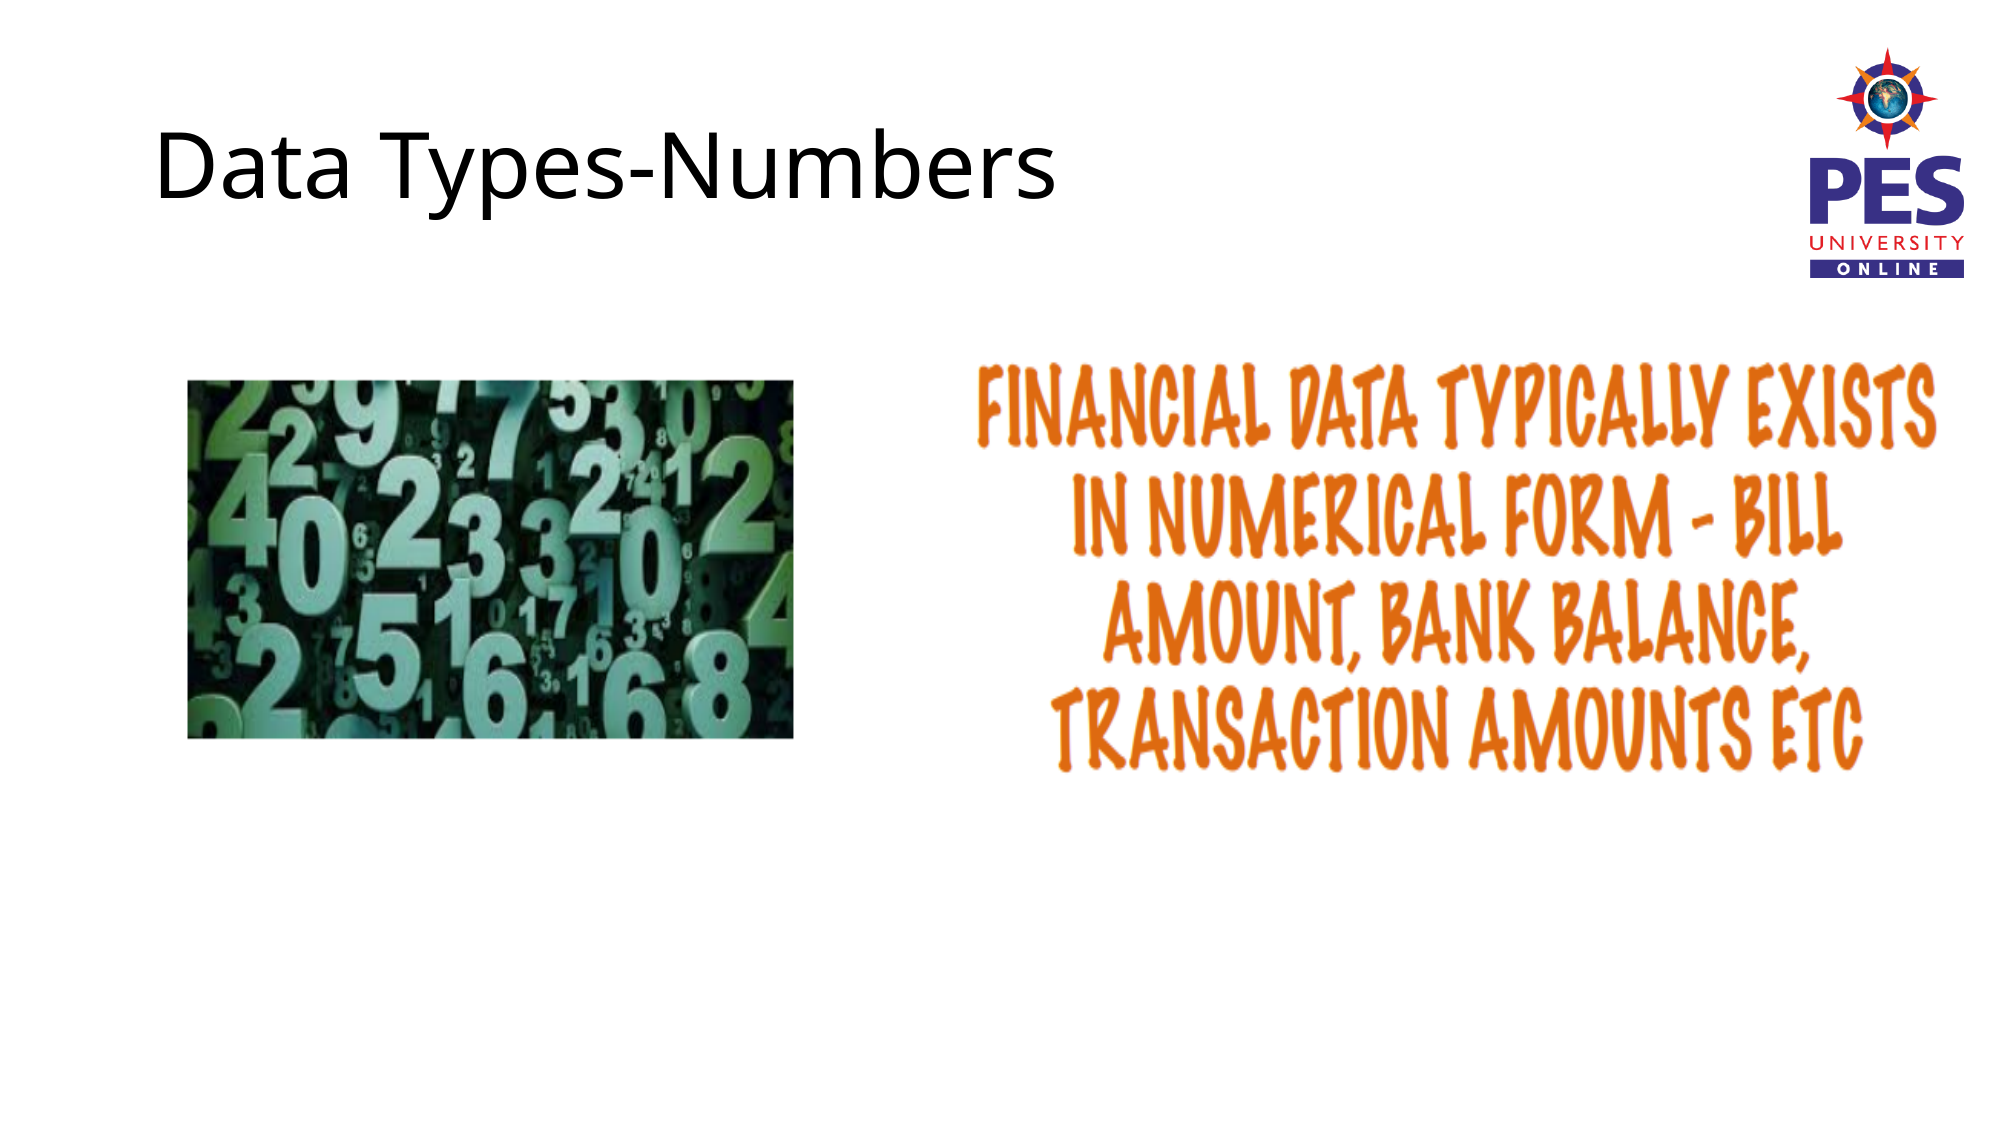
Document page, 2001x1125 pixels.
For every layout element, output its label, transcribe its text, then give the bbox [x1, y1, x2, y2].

title Data Types-Numbers [137, 59, 1810, 278]
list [174, 351, 1964, 815]
picture [1810, 47, 1964, 278]
